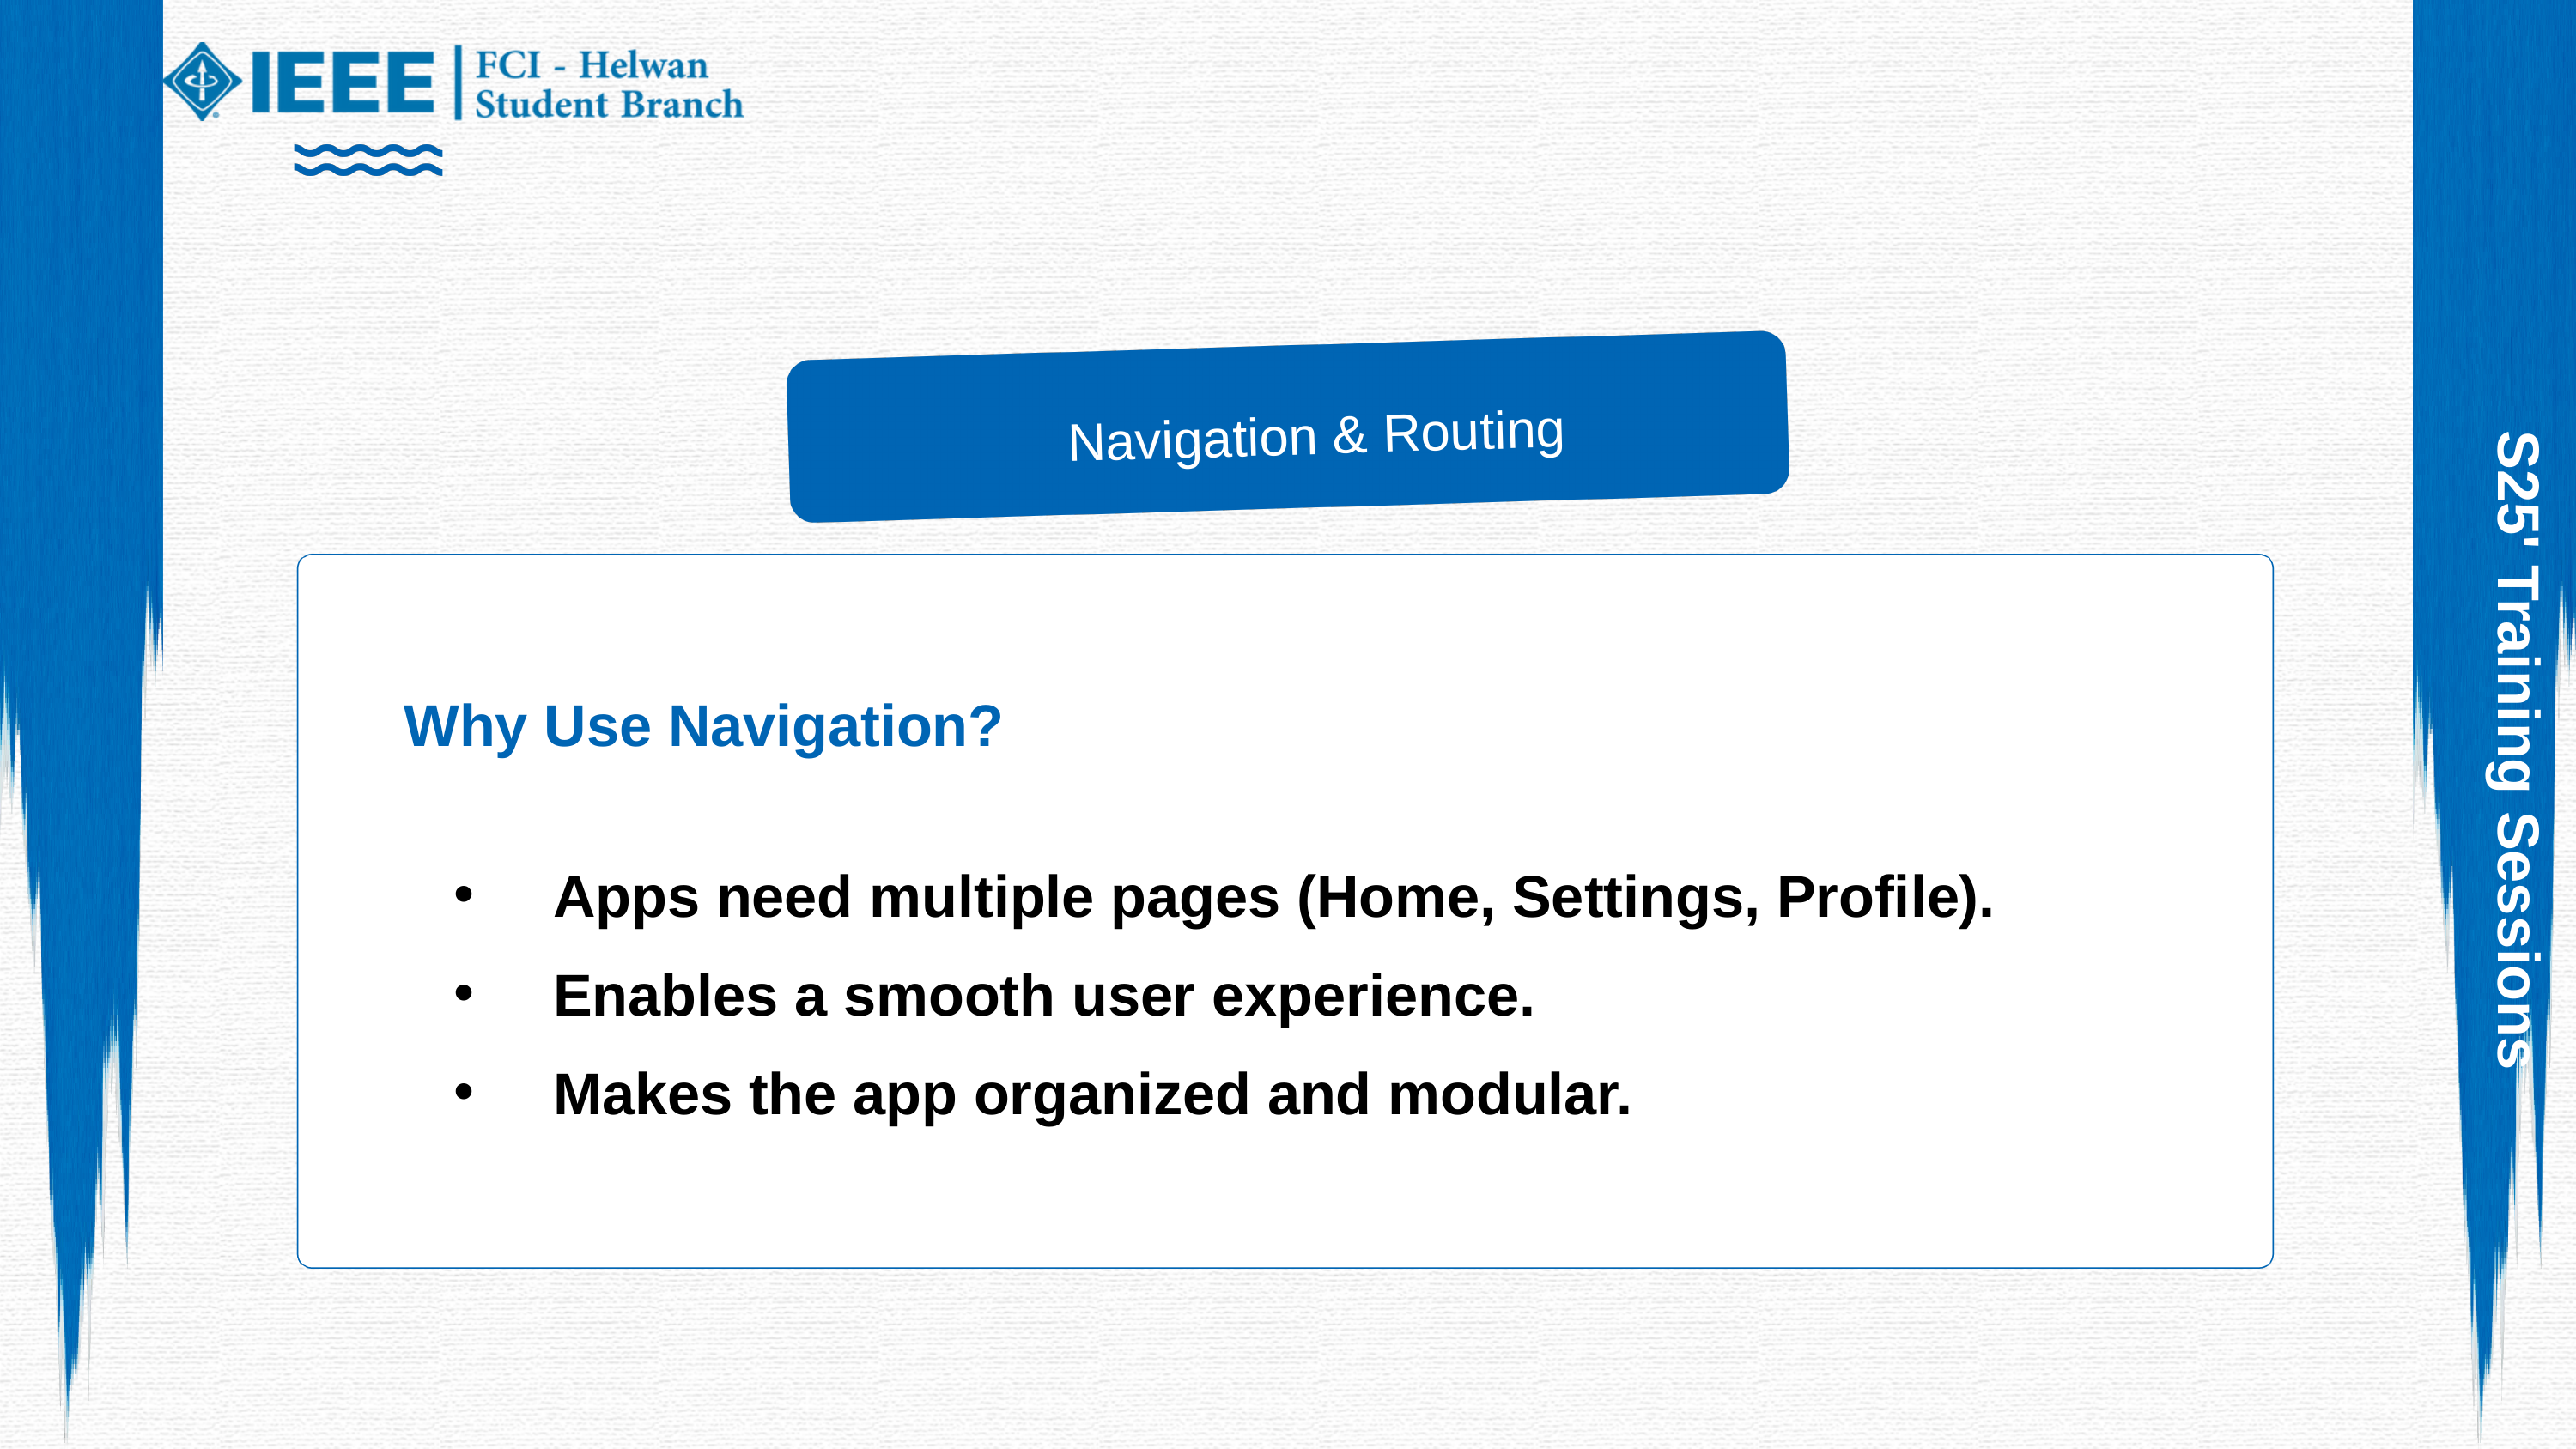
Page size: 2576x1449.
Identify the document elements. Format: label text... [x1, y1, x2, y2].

text_box [163, 0, 2413, 1449]
text_box [294, 144, 443, 176]
text_box [2413, 0, 2576, 1449]
text_box [784, 451, 1791, 523]
text_box Navigation & Routing [745, 359, 1887, 482]
text_box [295, 547, 2281, 1276]
text_box [162, 42, 746, 121]
text_box [0, 0, 163, 1449]
text_box S25' Training Sessions [2486, 427, 2576, 1074]
text_box Why Use Navigation? Apps need multiple pages (Home, Settings, Profile). Enables a smooth user experience. Makes the app organized and modular. [404, 659, 2022, 1127]
text_box [784, 322, 1791, 391]
